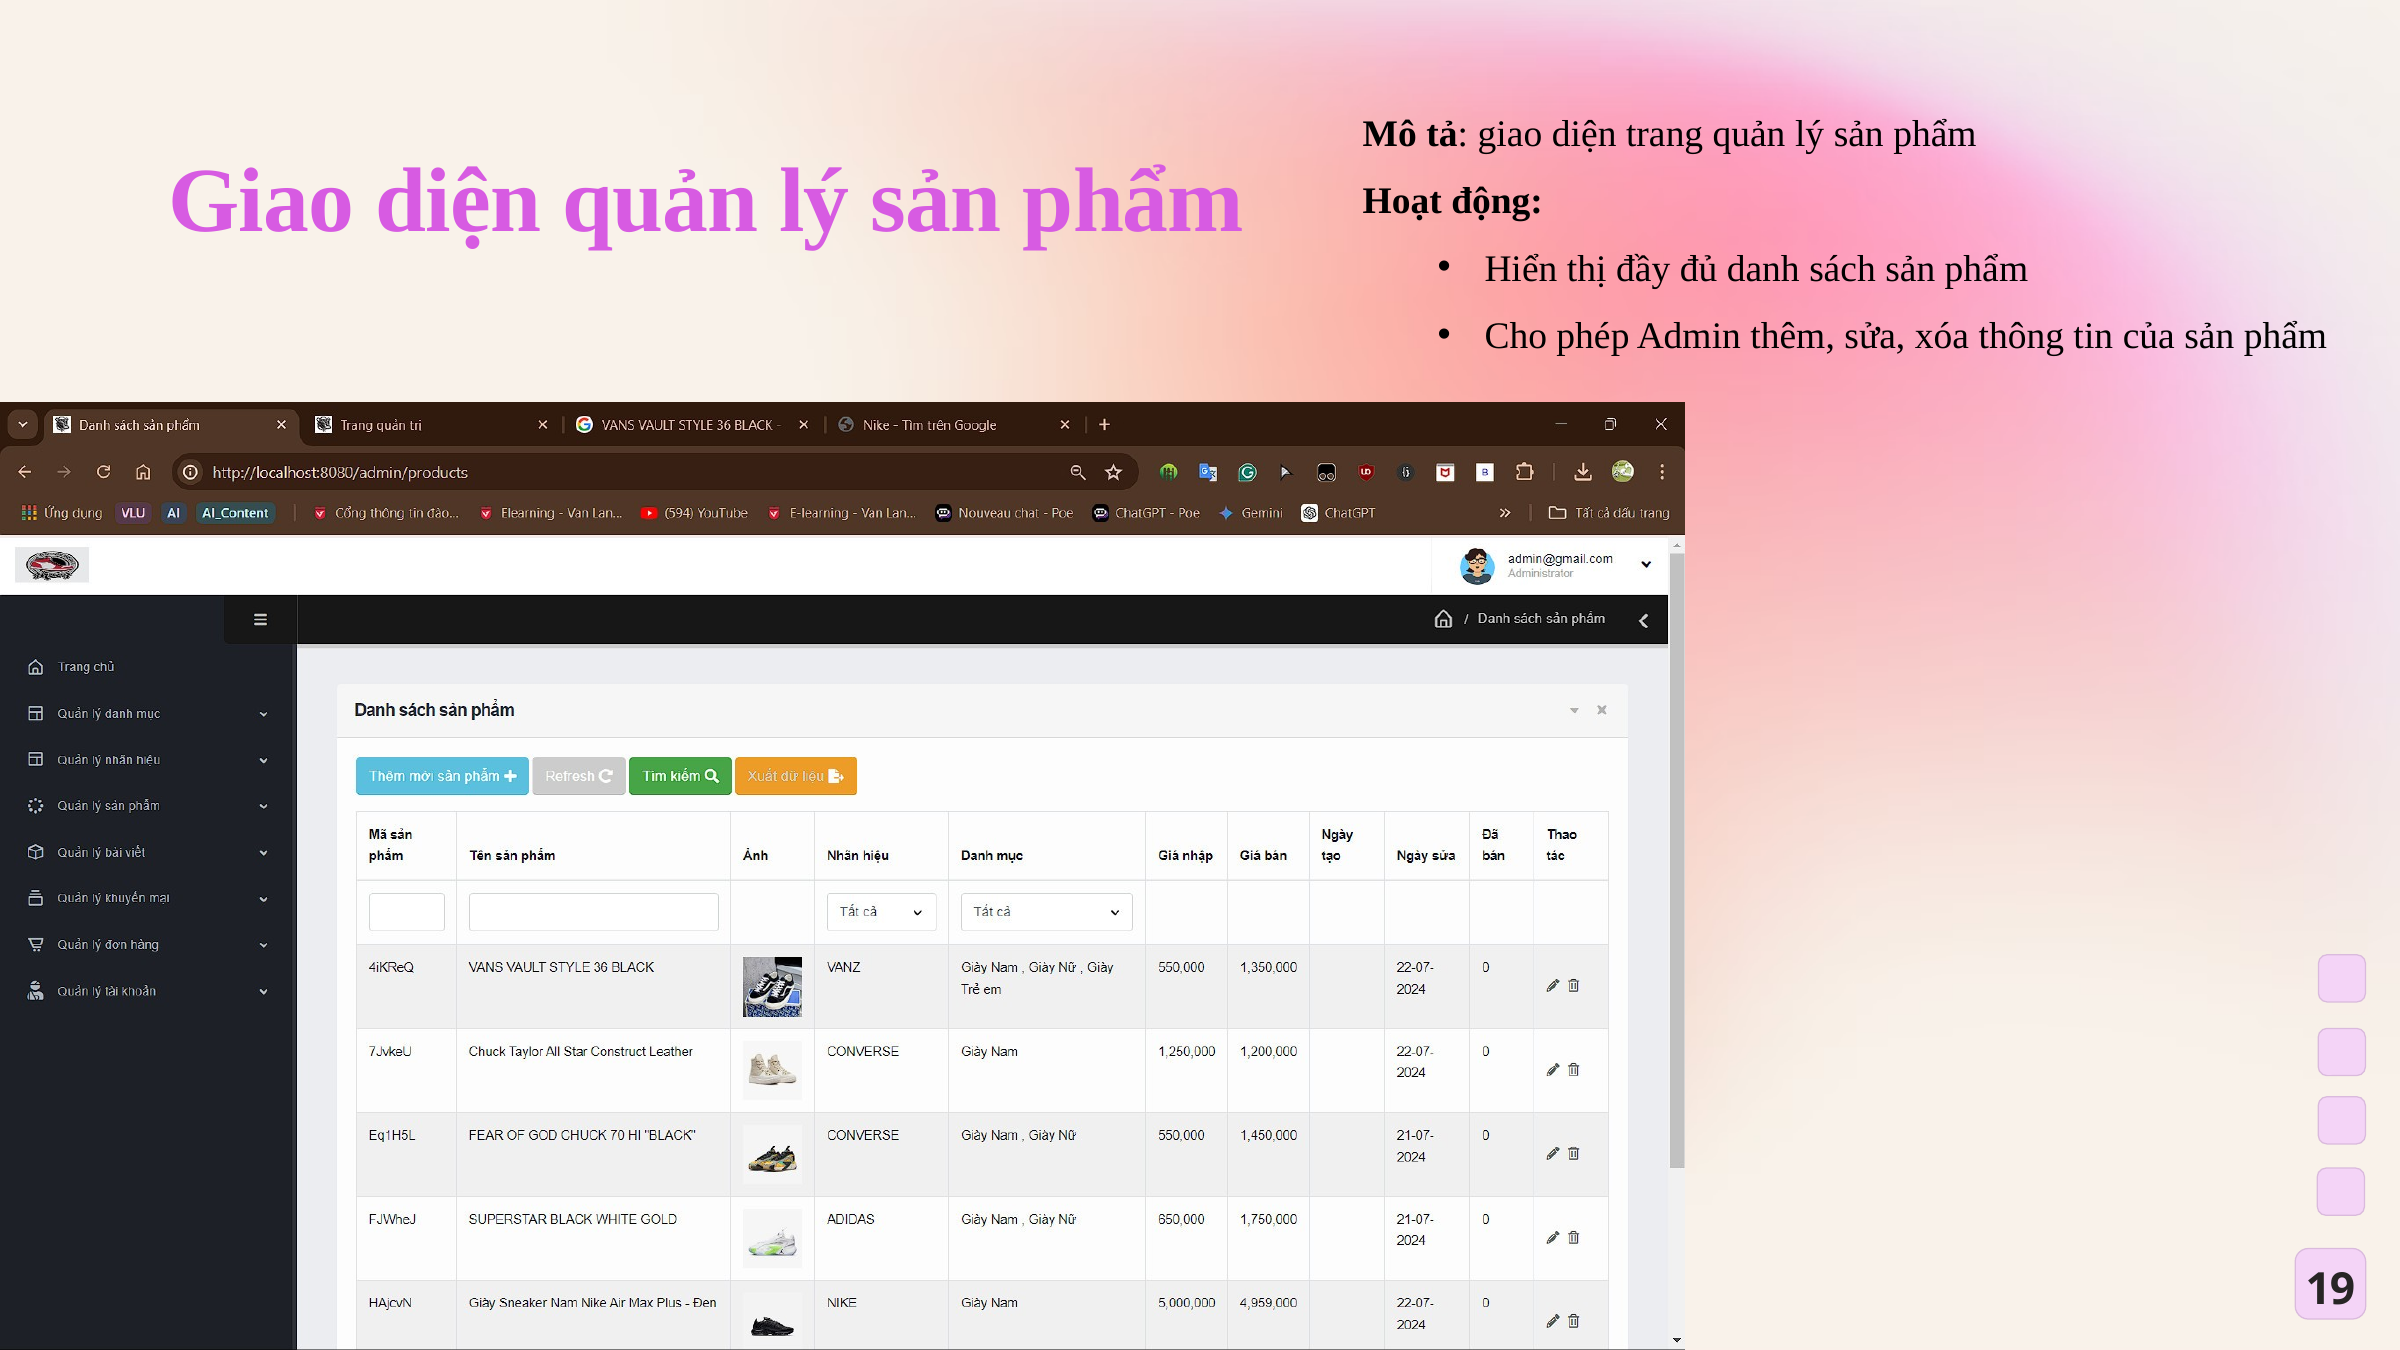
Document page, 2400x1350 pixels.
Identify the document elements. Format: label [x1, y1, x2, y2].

text_box [2318, 1096, 2366, 1144]
text_box [2317, 1168, 2365, 1216]
text_box [2295, 1248, 2366, 1320]
text_box [2318, 1028, 2366, 1076]
text_box [2318, 954, 2366, 1002]
picture [0, 0, 2400, 1350]
